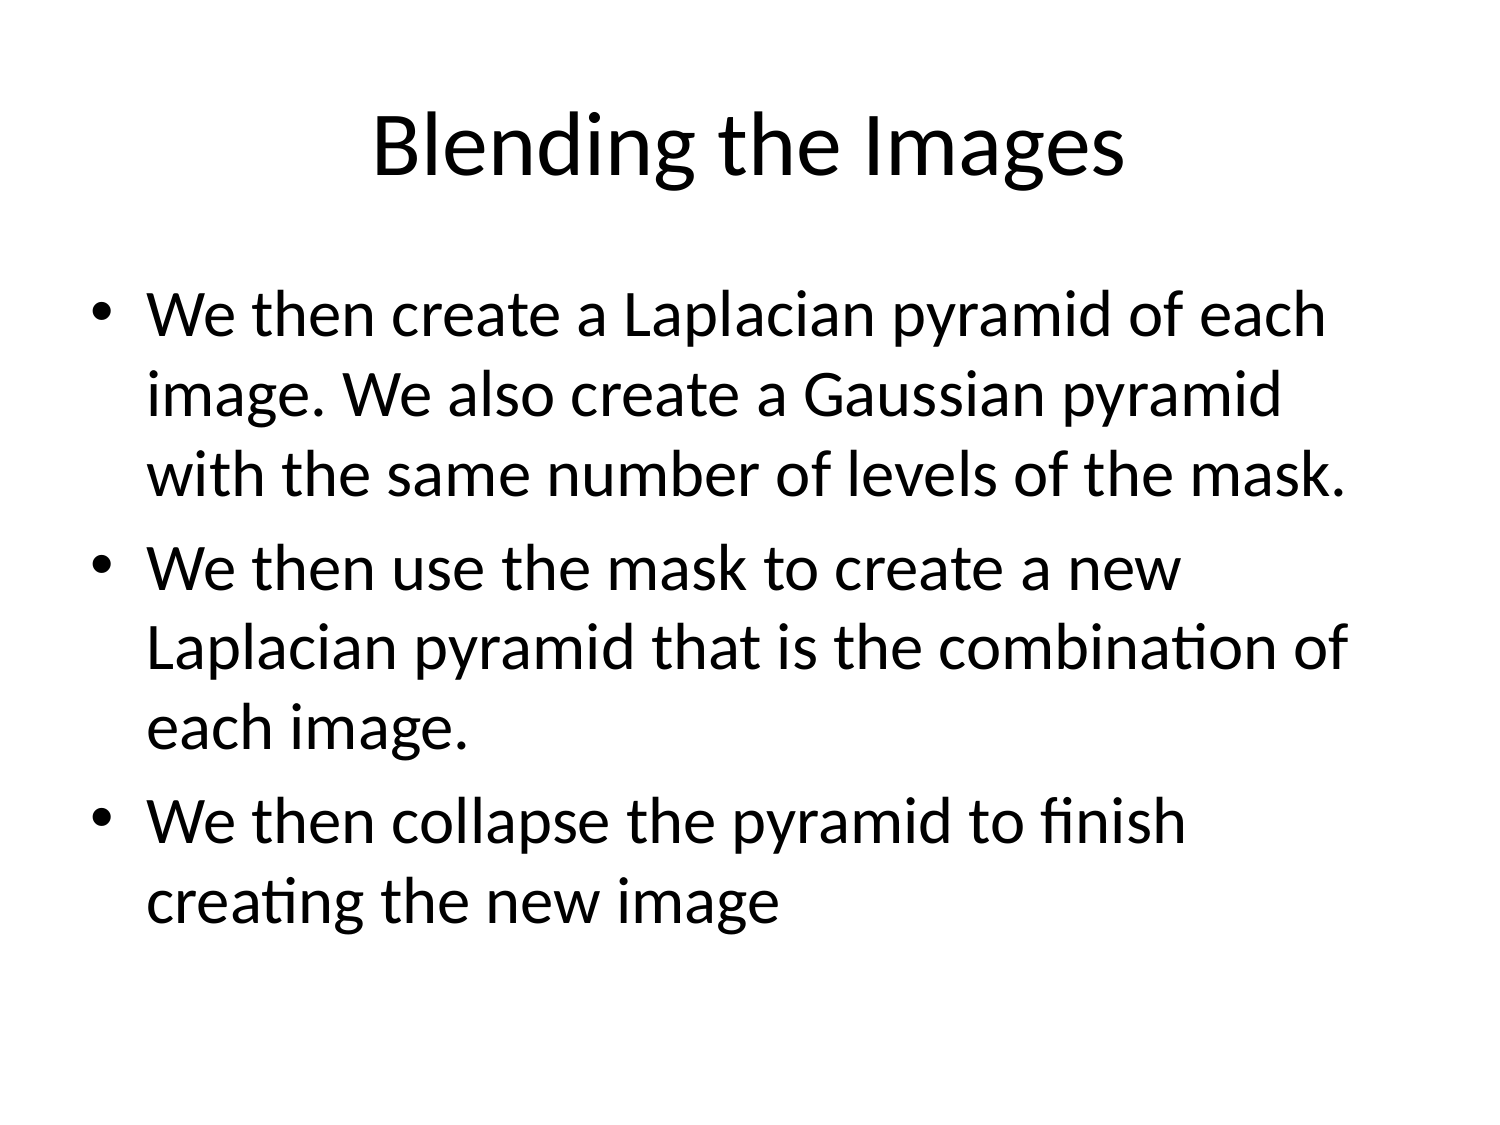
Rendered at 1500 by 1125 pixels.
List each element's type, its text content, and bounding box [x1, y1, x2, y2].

list We then create a Laplacian pyramid of each image. We also create a Gaussian pyramid with the same number of levels of the mask. We then use the mask to create a new Laplacian pyramid that is the combination of each image. We then collapse the pyramid to finish creating the new image [75, 262, 1425, 1005]
title Blending the Images [75, 45, 1425, 233]
